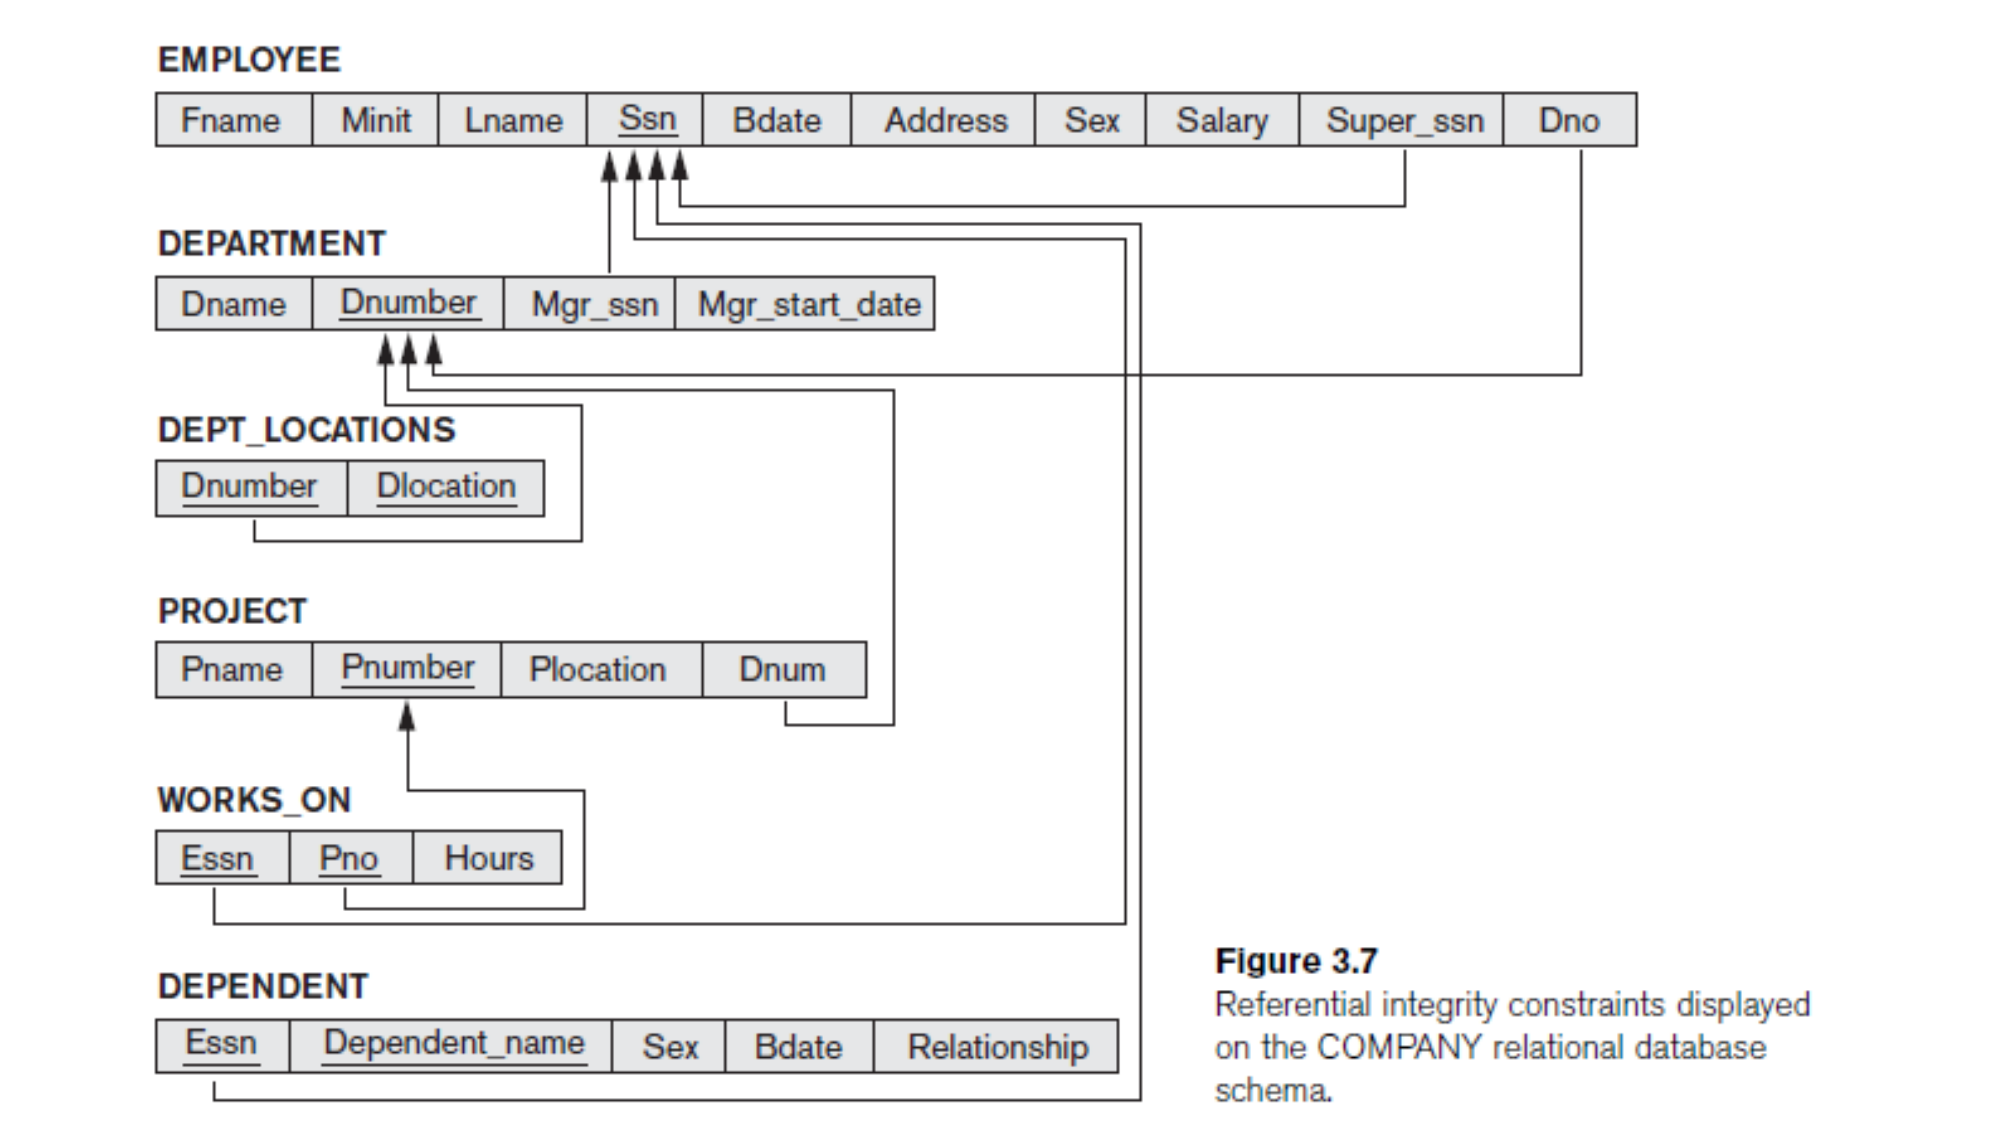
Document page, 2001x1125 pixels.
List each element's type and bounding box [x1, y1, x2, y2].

picture [113, 17, 1830, 1125]
